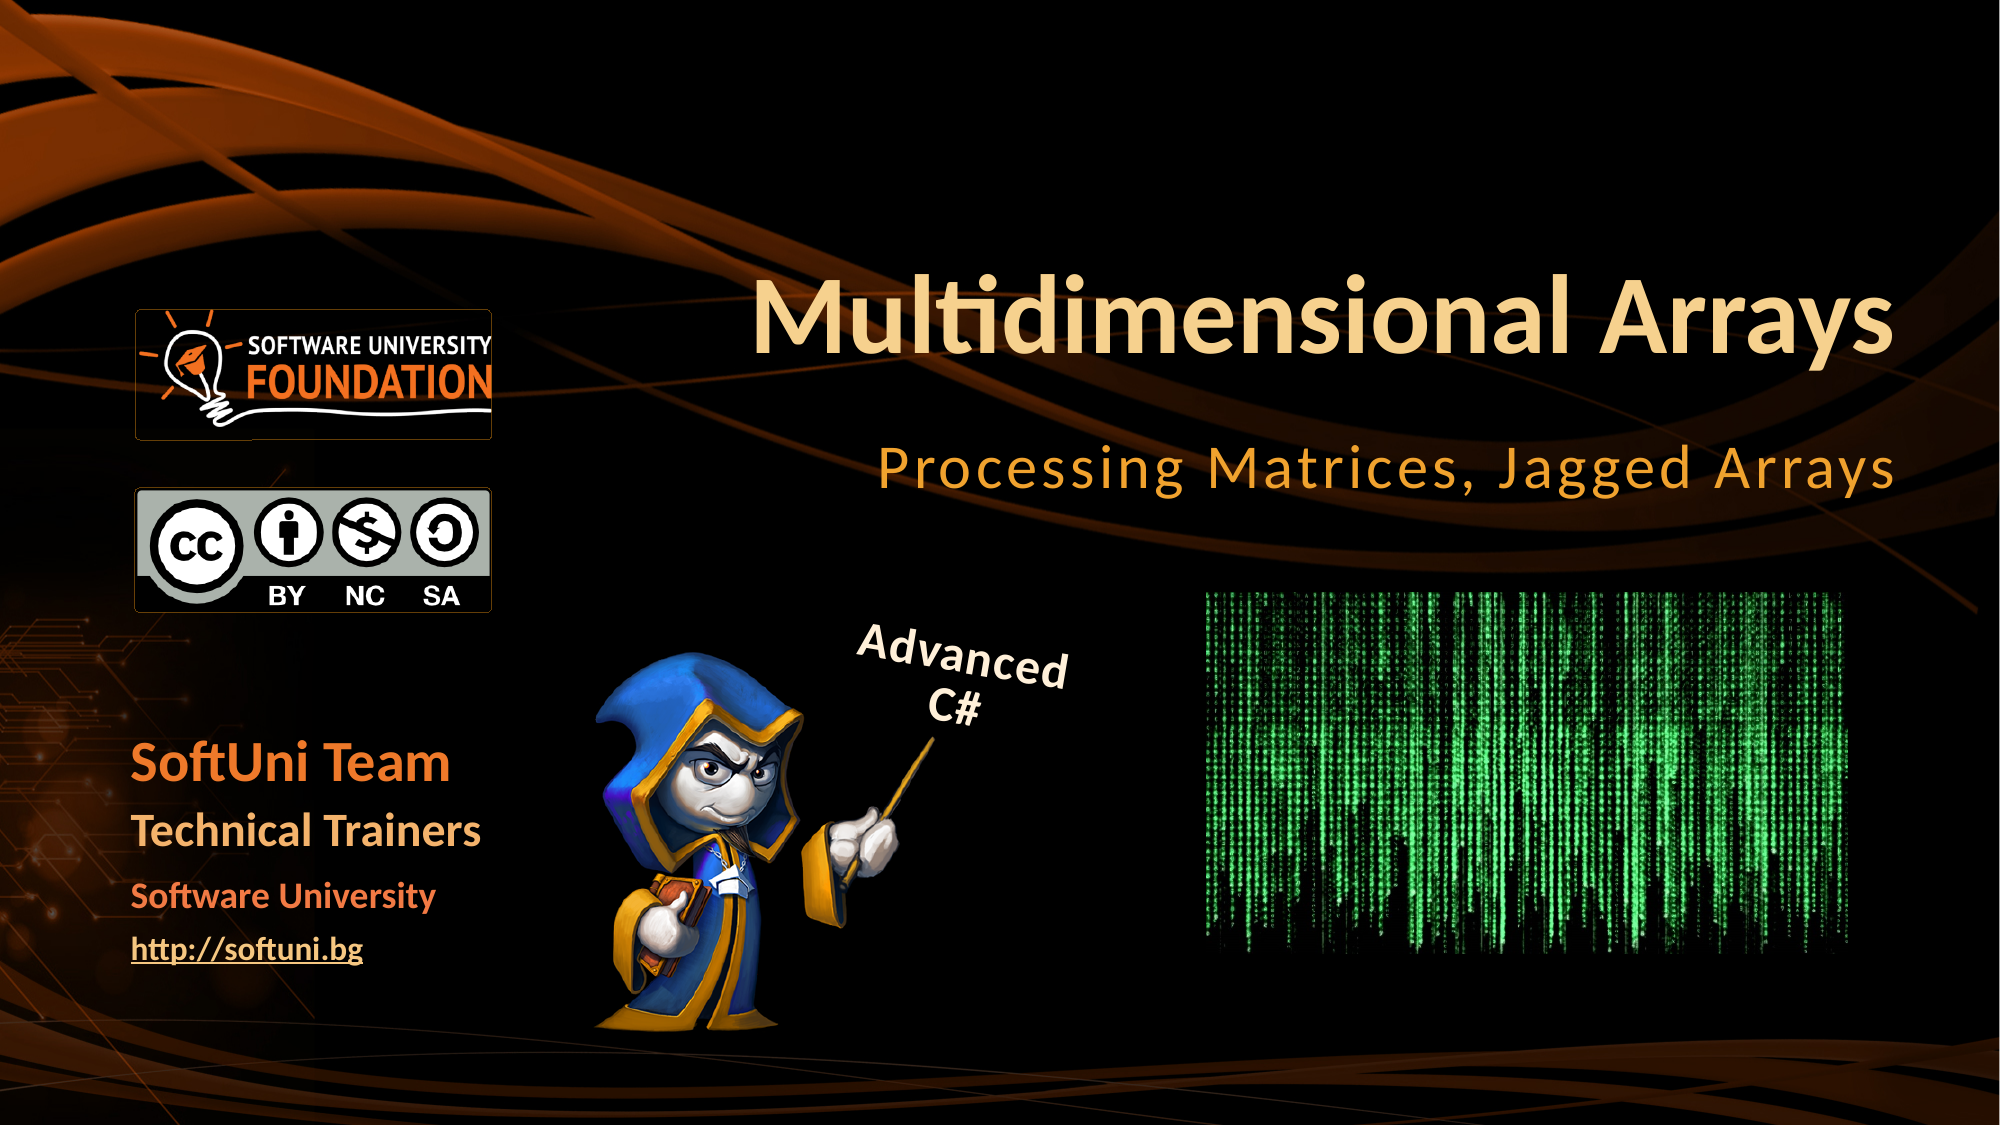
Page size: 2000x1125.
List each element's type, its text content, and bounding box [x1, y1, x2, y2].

list http://softuni.bg [124, 918, 587, 973]
title Multidimensional Arrays [647, 224, 1898, 410]
picture [0, 0, 2000, 1125]
list Technical Trainers [124, 789, 587, 862]
list Software University [124, 862, 587, 918]
text_box Advanced C# [842, 605, 1089, 761]
list SoftUni Team [124, 712, 587, 789]
subtitle Processing Matrices, Jagged Arrays [512, 422, 1898, 613]
